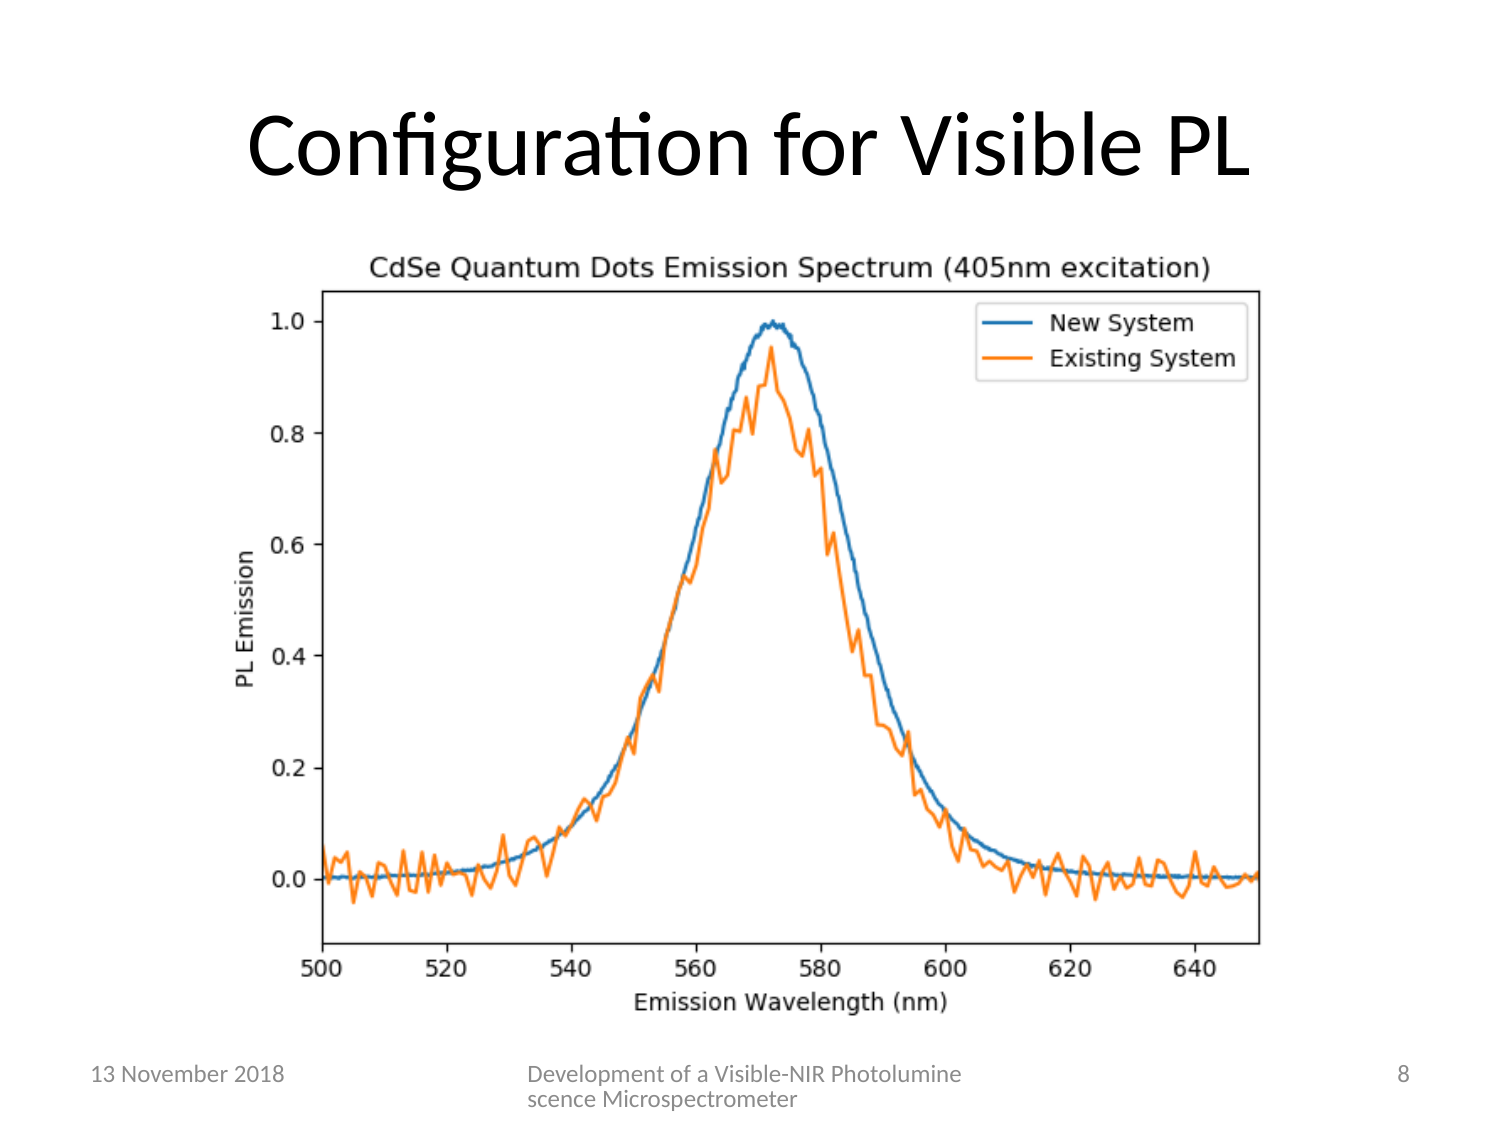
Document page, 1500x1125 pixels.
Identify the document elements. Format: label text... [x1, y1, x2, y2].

title Configuration for Visible PL [75, 45, 1425, 233]
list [210, 232, 1290, 1042]
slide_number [75, 1042, 425, 1103]
footer Development of a Visible-NIR Photoluminescence Microspectrometer [512, 1051, 988, 1103]
slide_number 8 [1074, 1042, 1425, 1103]
